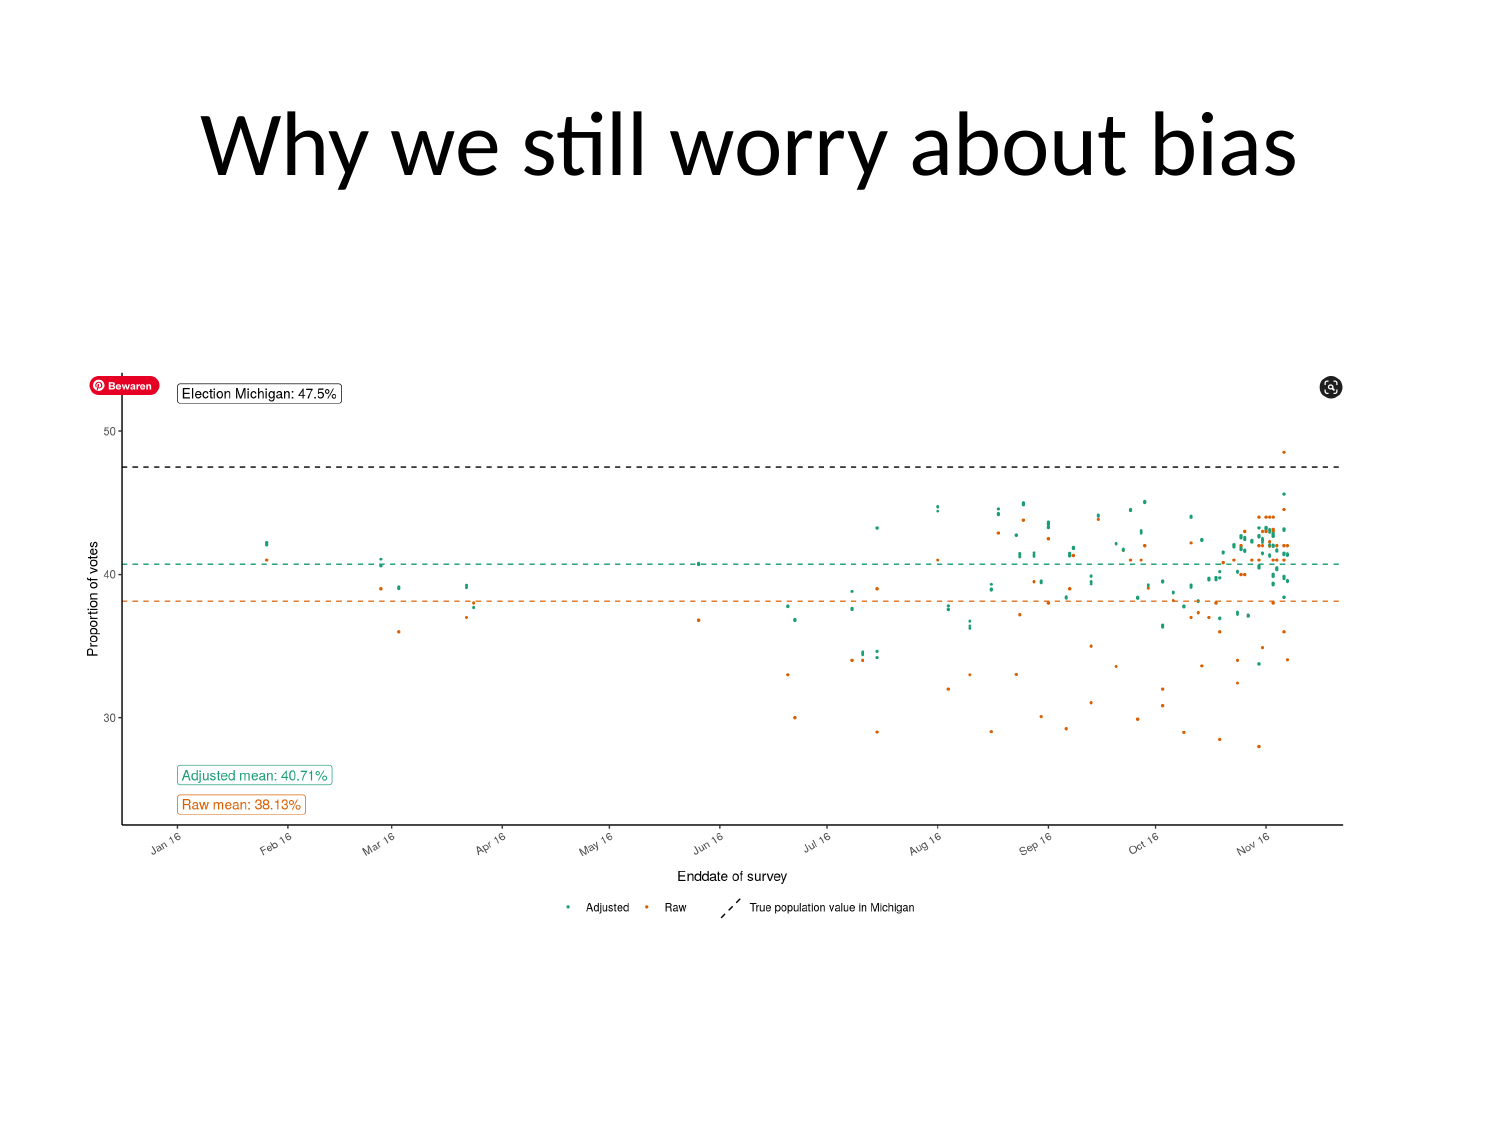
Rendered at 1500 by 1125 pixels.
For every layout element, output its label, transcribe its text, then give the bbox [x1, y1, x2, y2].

title Why we still worry about bias [75, 45, 1425, 233]
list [74, 338, 1426, 930]
